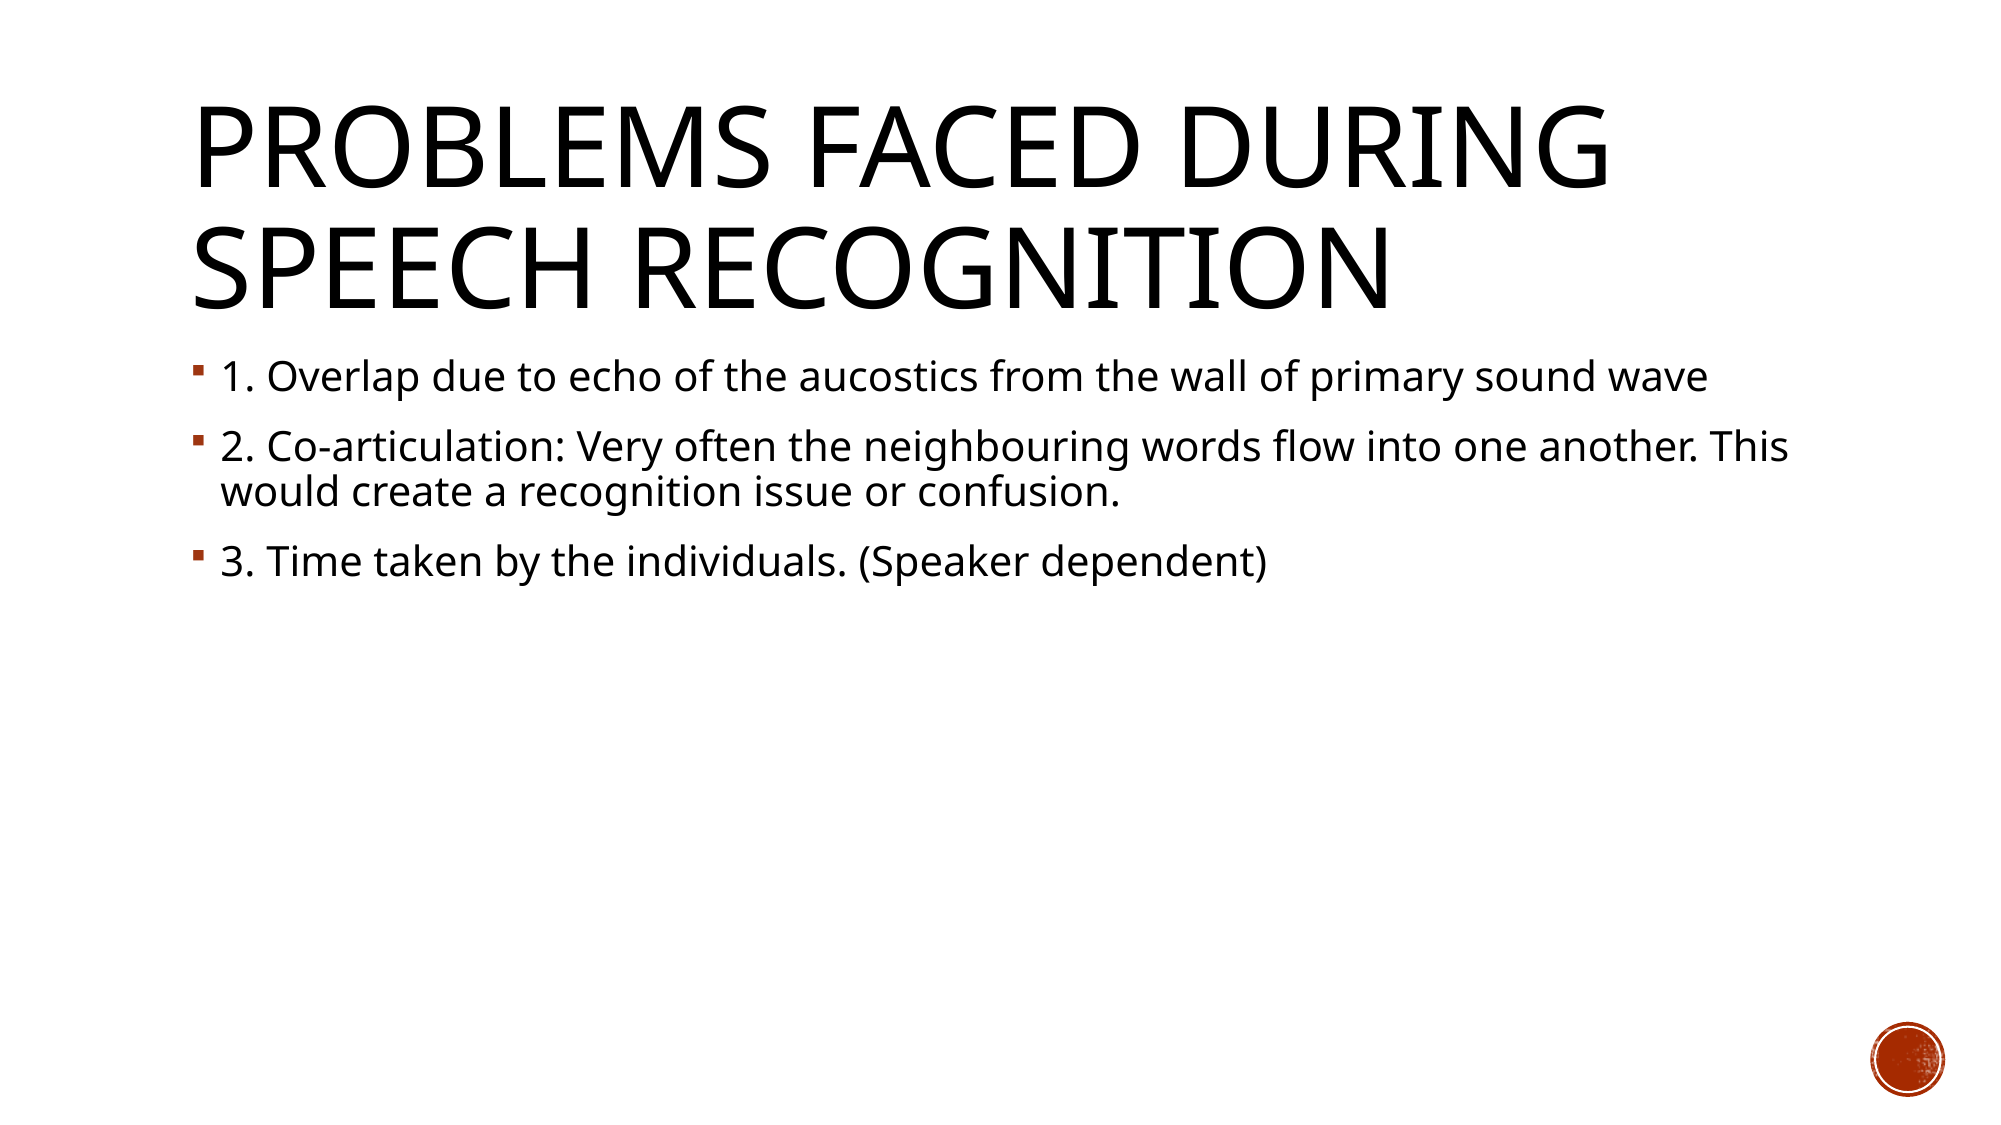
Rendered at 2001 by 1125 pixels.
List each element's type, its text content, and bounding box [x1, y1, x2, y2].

title Problems faced during speech recognition [175, 79, 1826, 344]
list 1. Overlap due to echo of the aucostics from the wall of primary sound wave 2. Co-articulation: Very often the neighbouring words flow into one another. This would create a recognition issue or confusion. 3. Time taken by the individuals. (Speaker dependent) [175, 348, 1826, 1013]
